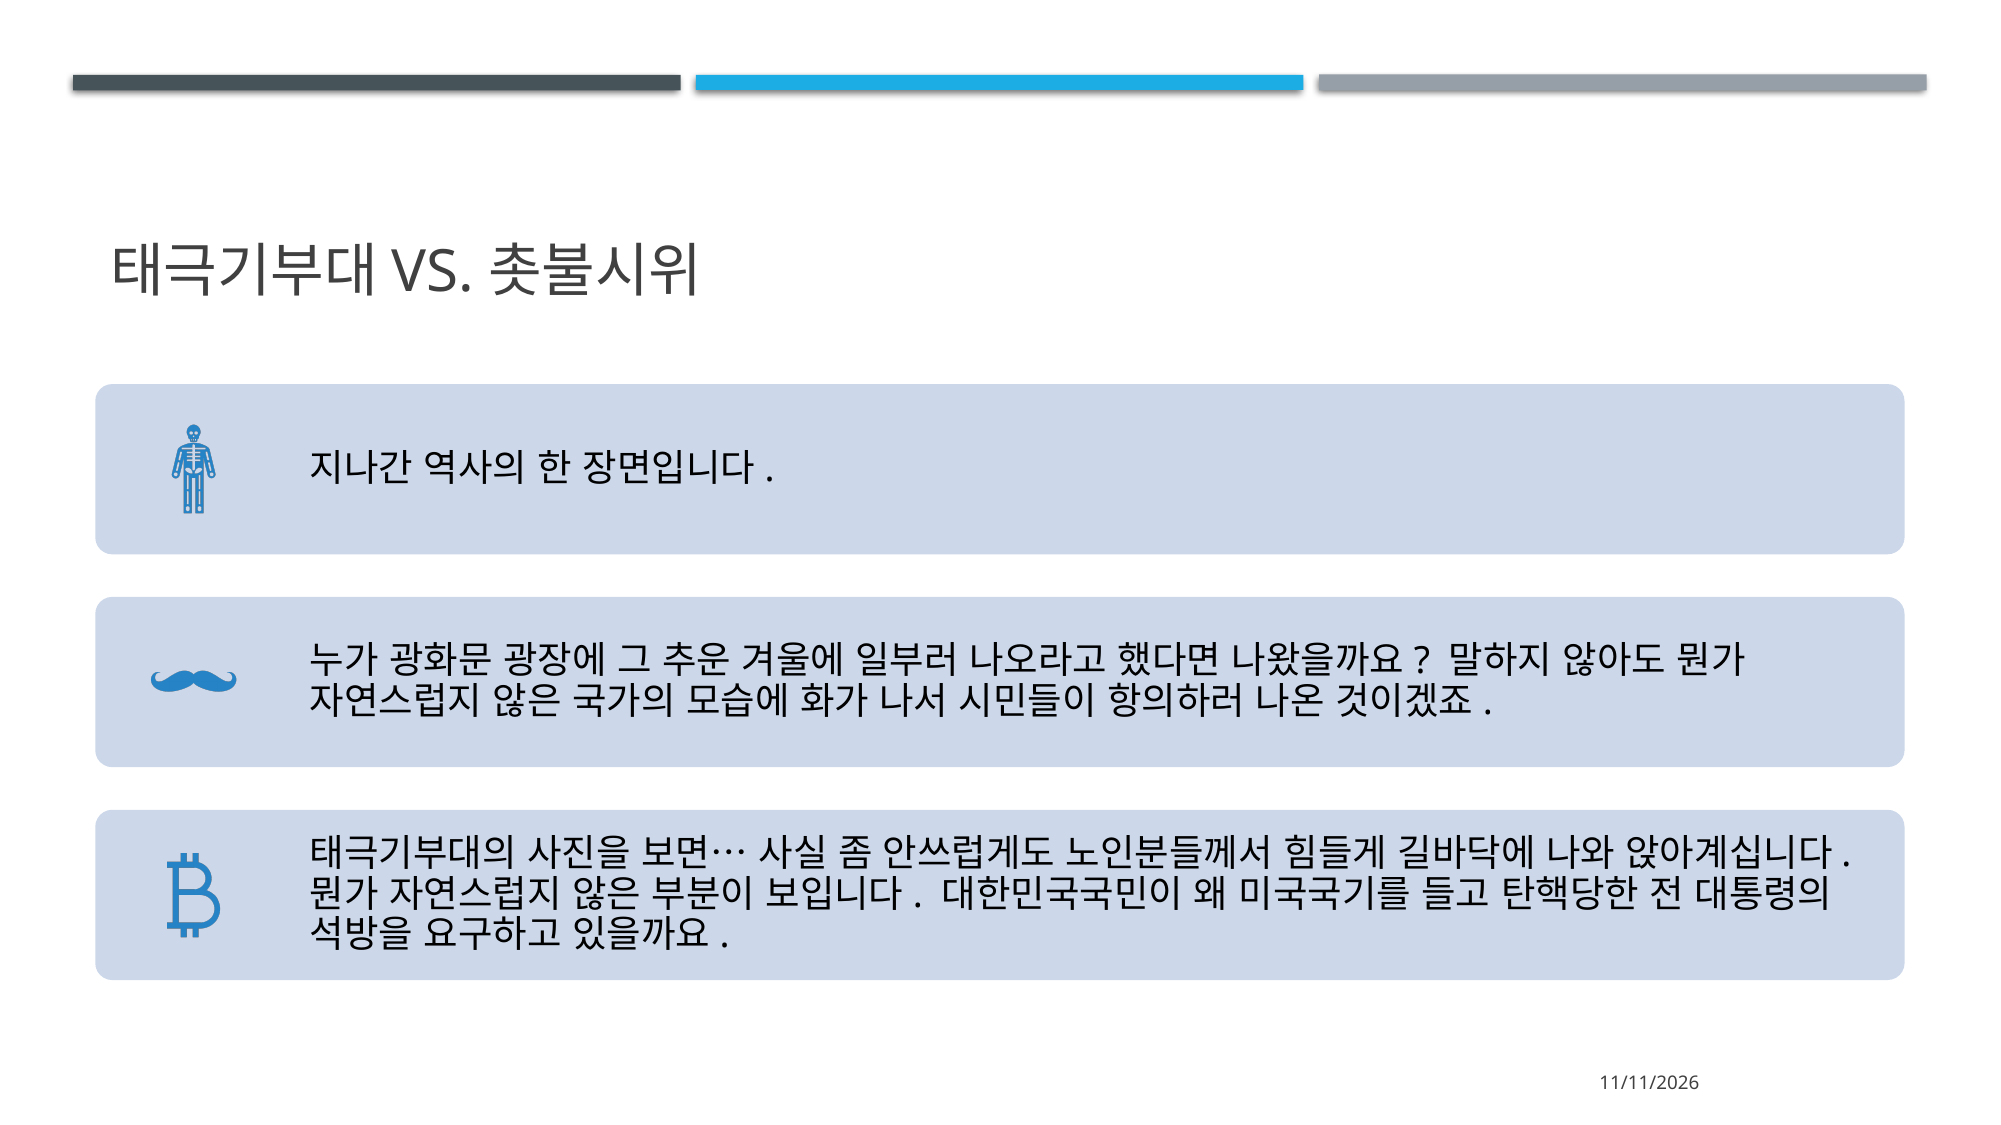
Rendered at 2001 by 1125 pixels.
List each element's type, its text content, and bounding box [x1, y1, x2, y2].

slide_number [1247, 1053, 1715, 1114]
title 태극기부대vs.촛불시위 [95, 115, 1905, 311]
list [94, 383, 1906, 981]
